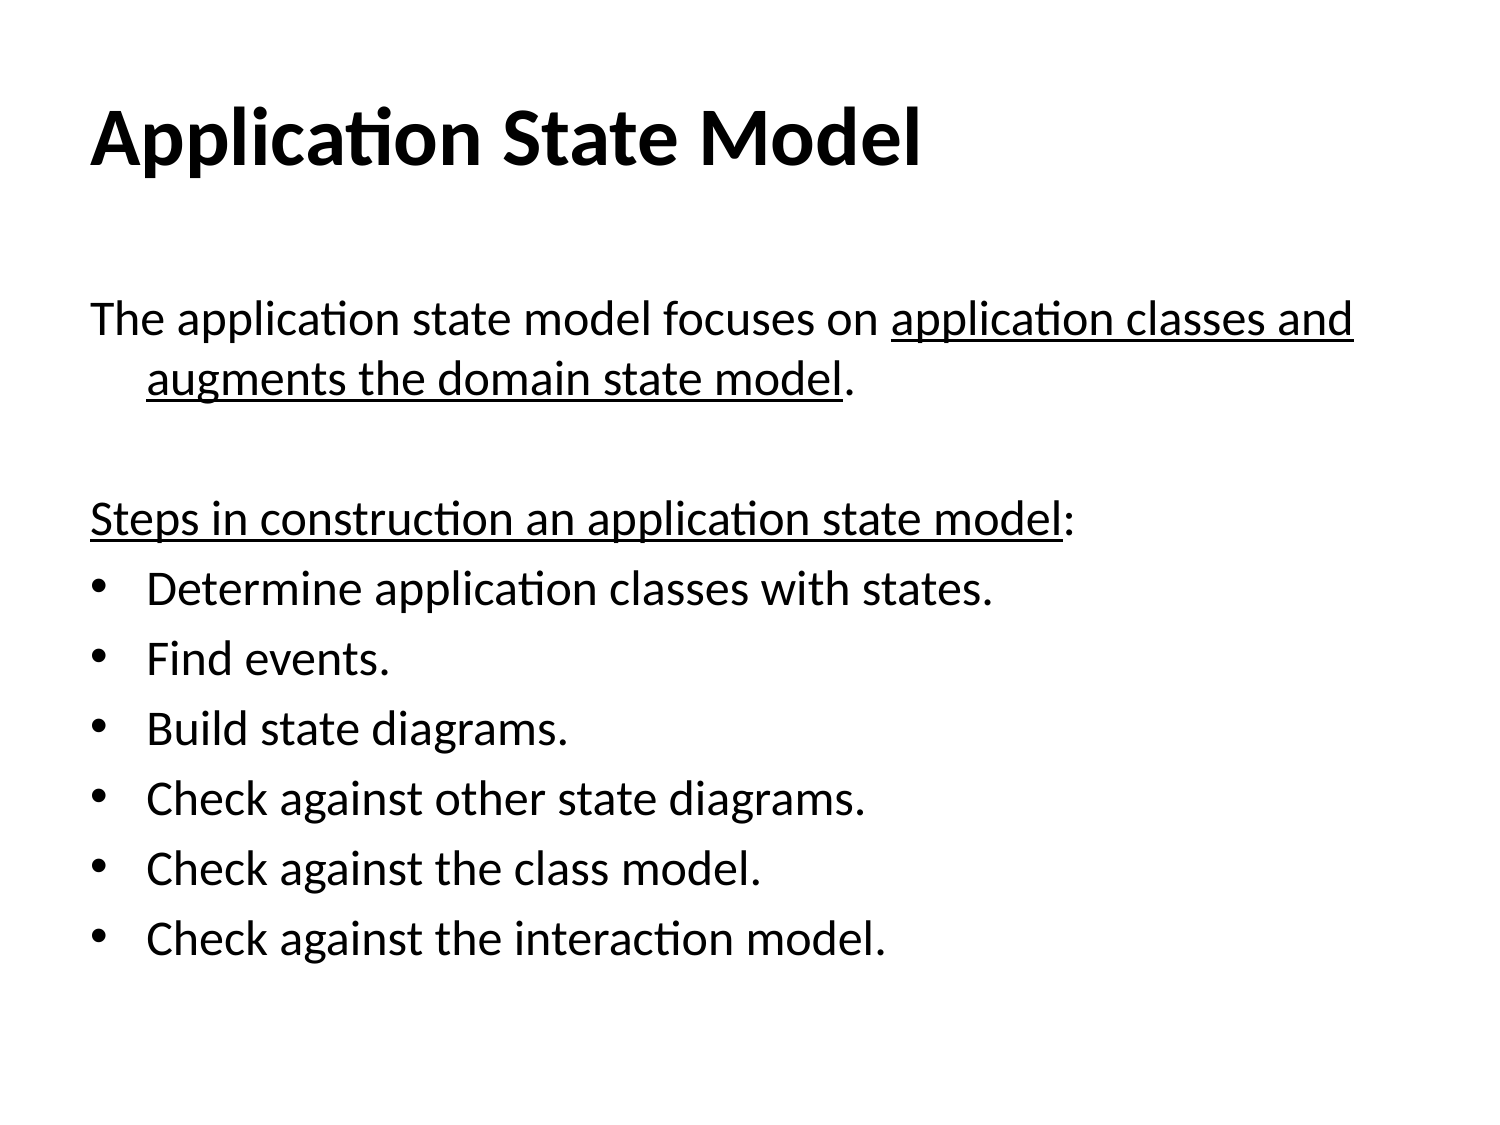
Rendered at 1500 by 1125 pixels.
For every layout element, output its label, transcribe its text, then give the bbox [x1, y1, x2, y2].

list Application State Model The application state model focuses on application classes and augments the domain state model. Steps in construction an application state model: Determine application classes with states. Find events. Build state diagrams. Check against other state diagrams. Check against the class model. Check against the interaction model. [75, 75, 1425, 1005]
